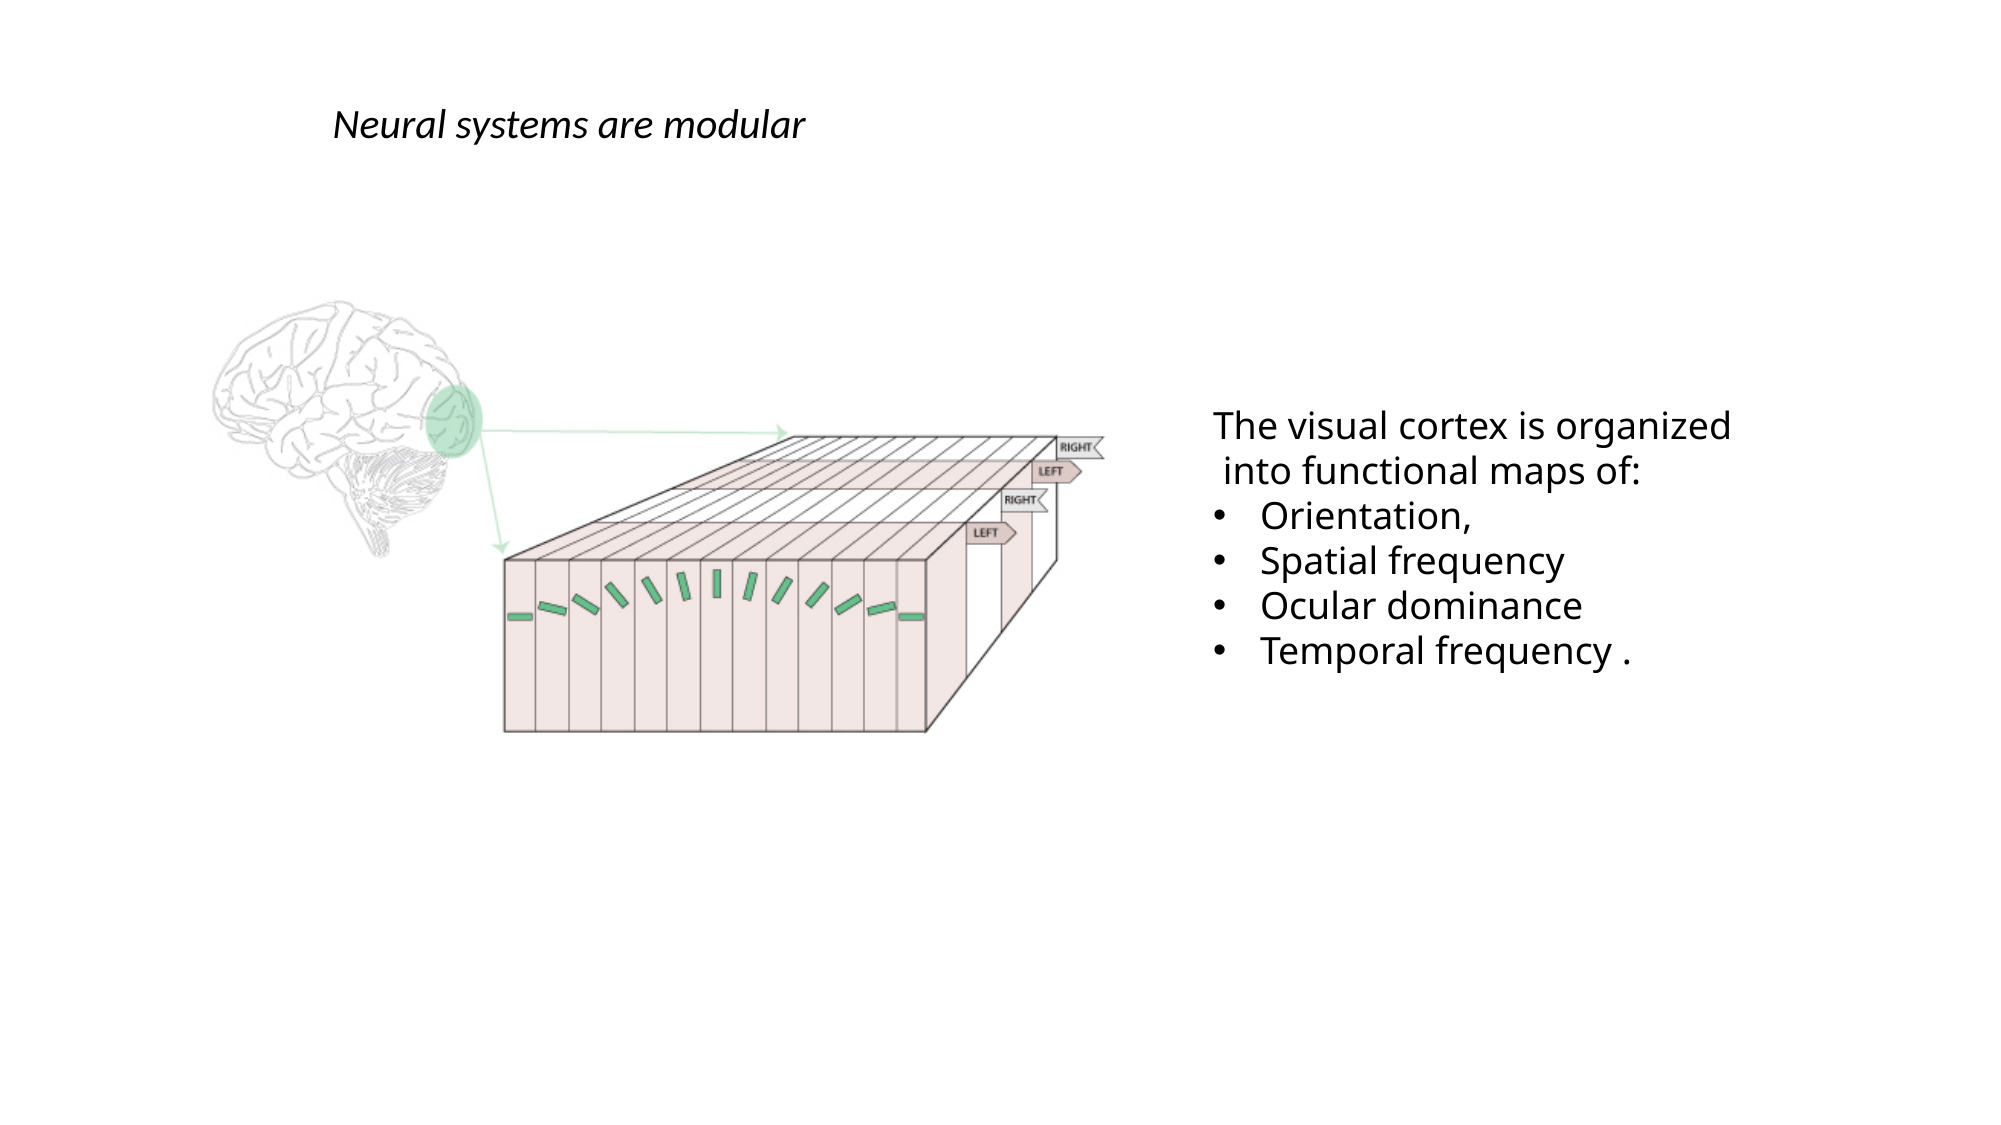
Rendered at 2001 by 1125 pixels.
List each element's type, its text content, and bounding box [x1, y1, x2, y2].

text_box Neural systems are modular [317, 89, 822, 155]
picture [159, 296, 1137, 739]
text_box The visual cortex is organized into functional maps of: Orientation, Spatial frequency Ocular dominance Temporal frequency . [1198, 394, 1756, 680]
